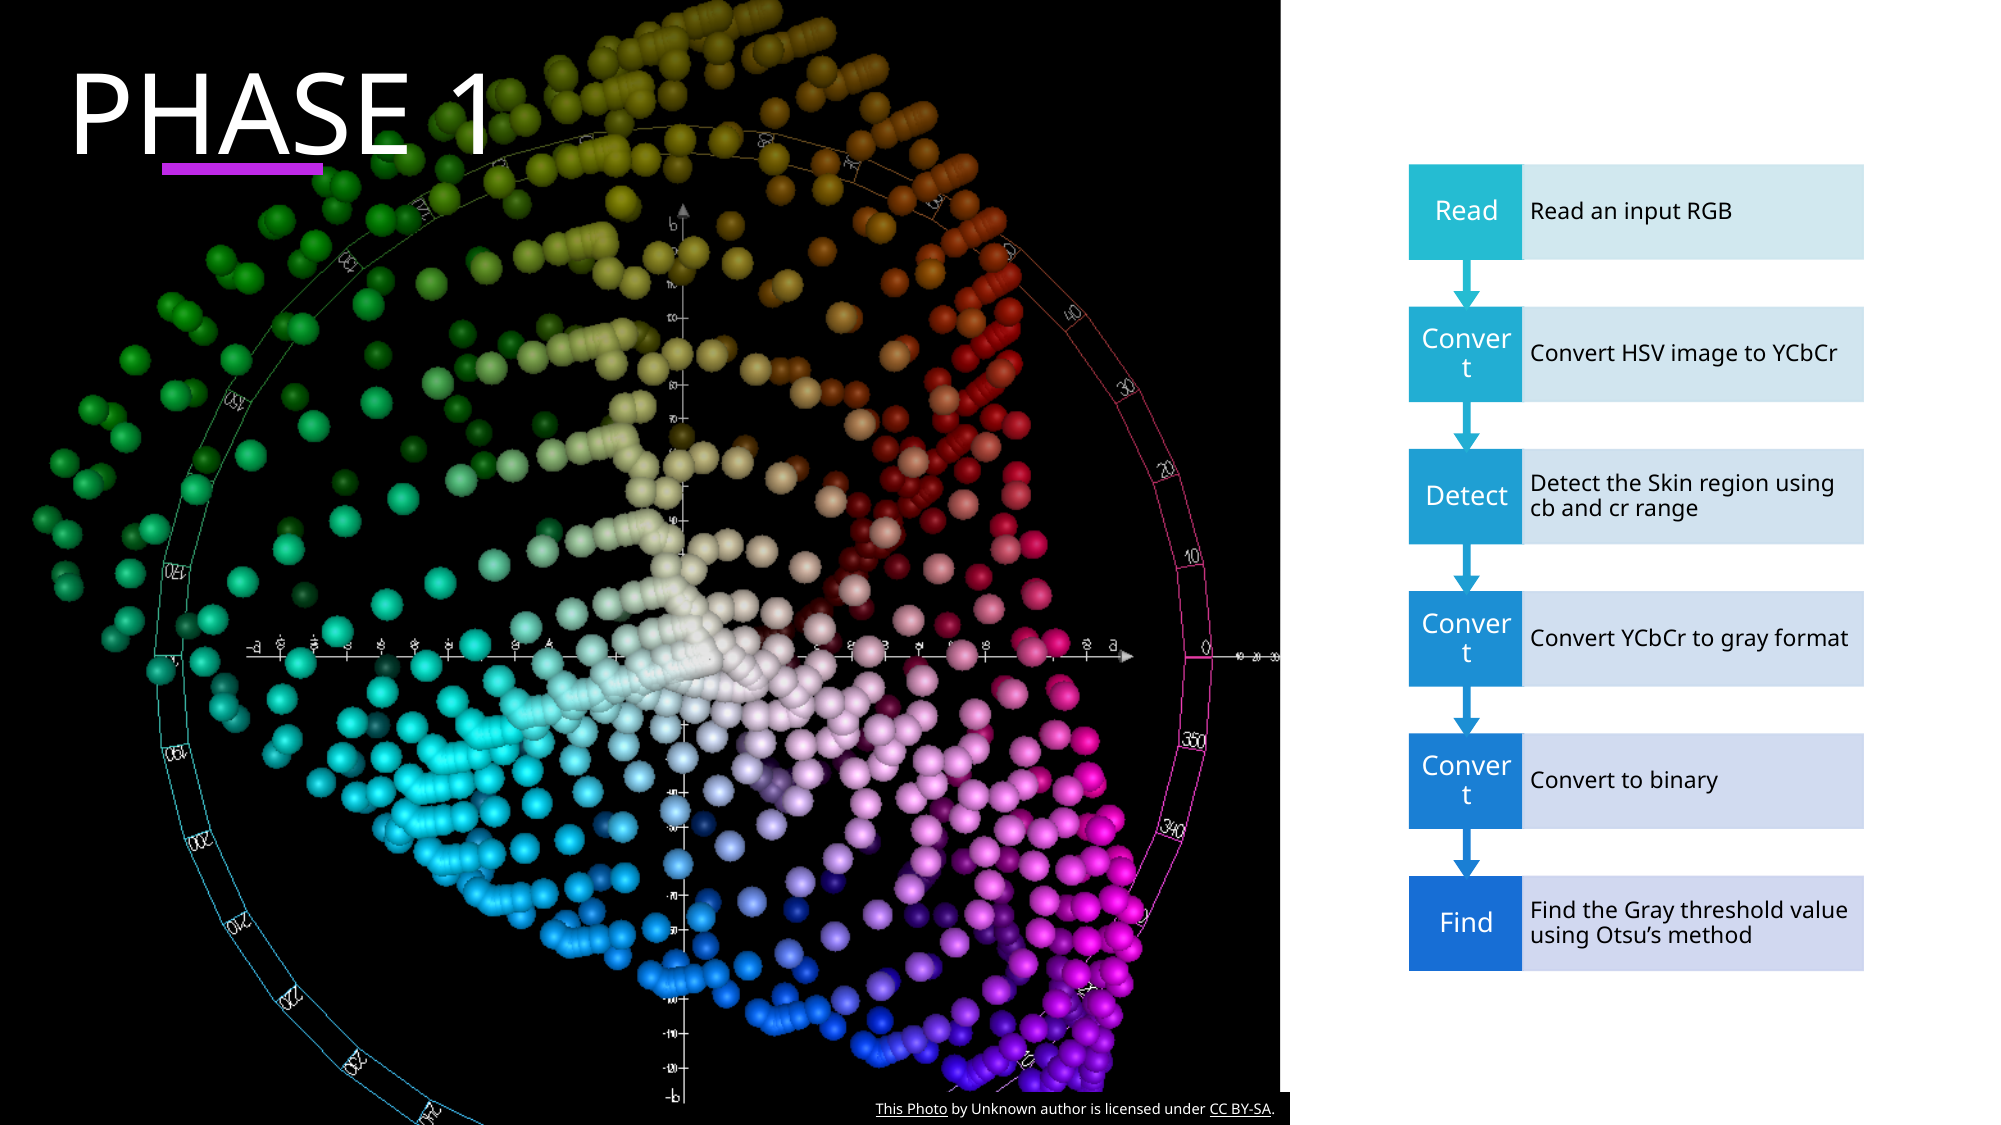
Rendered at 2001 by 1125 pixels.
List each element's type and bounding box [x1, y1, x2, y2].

text_box [1281, 0, 2000, 1125]
picture [0, 0, 1281, 1125]
text_box [1281, 1092, 1290, 1125]
text_box [1409, 164, 1864, 971]
